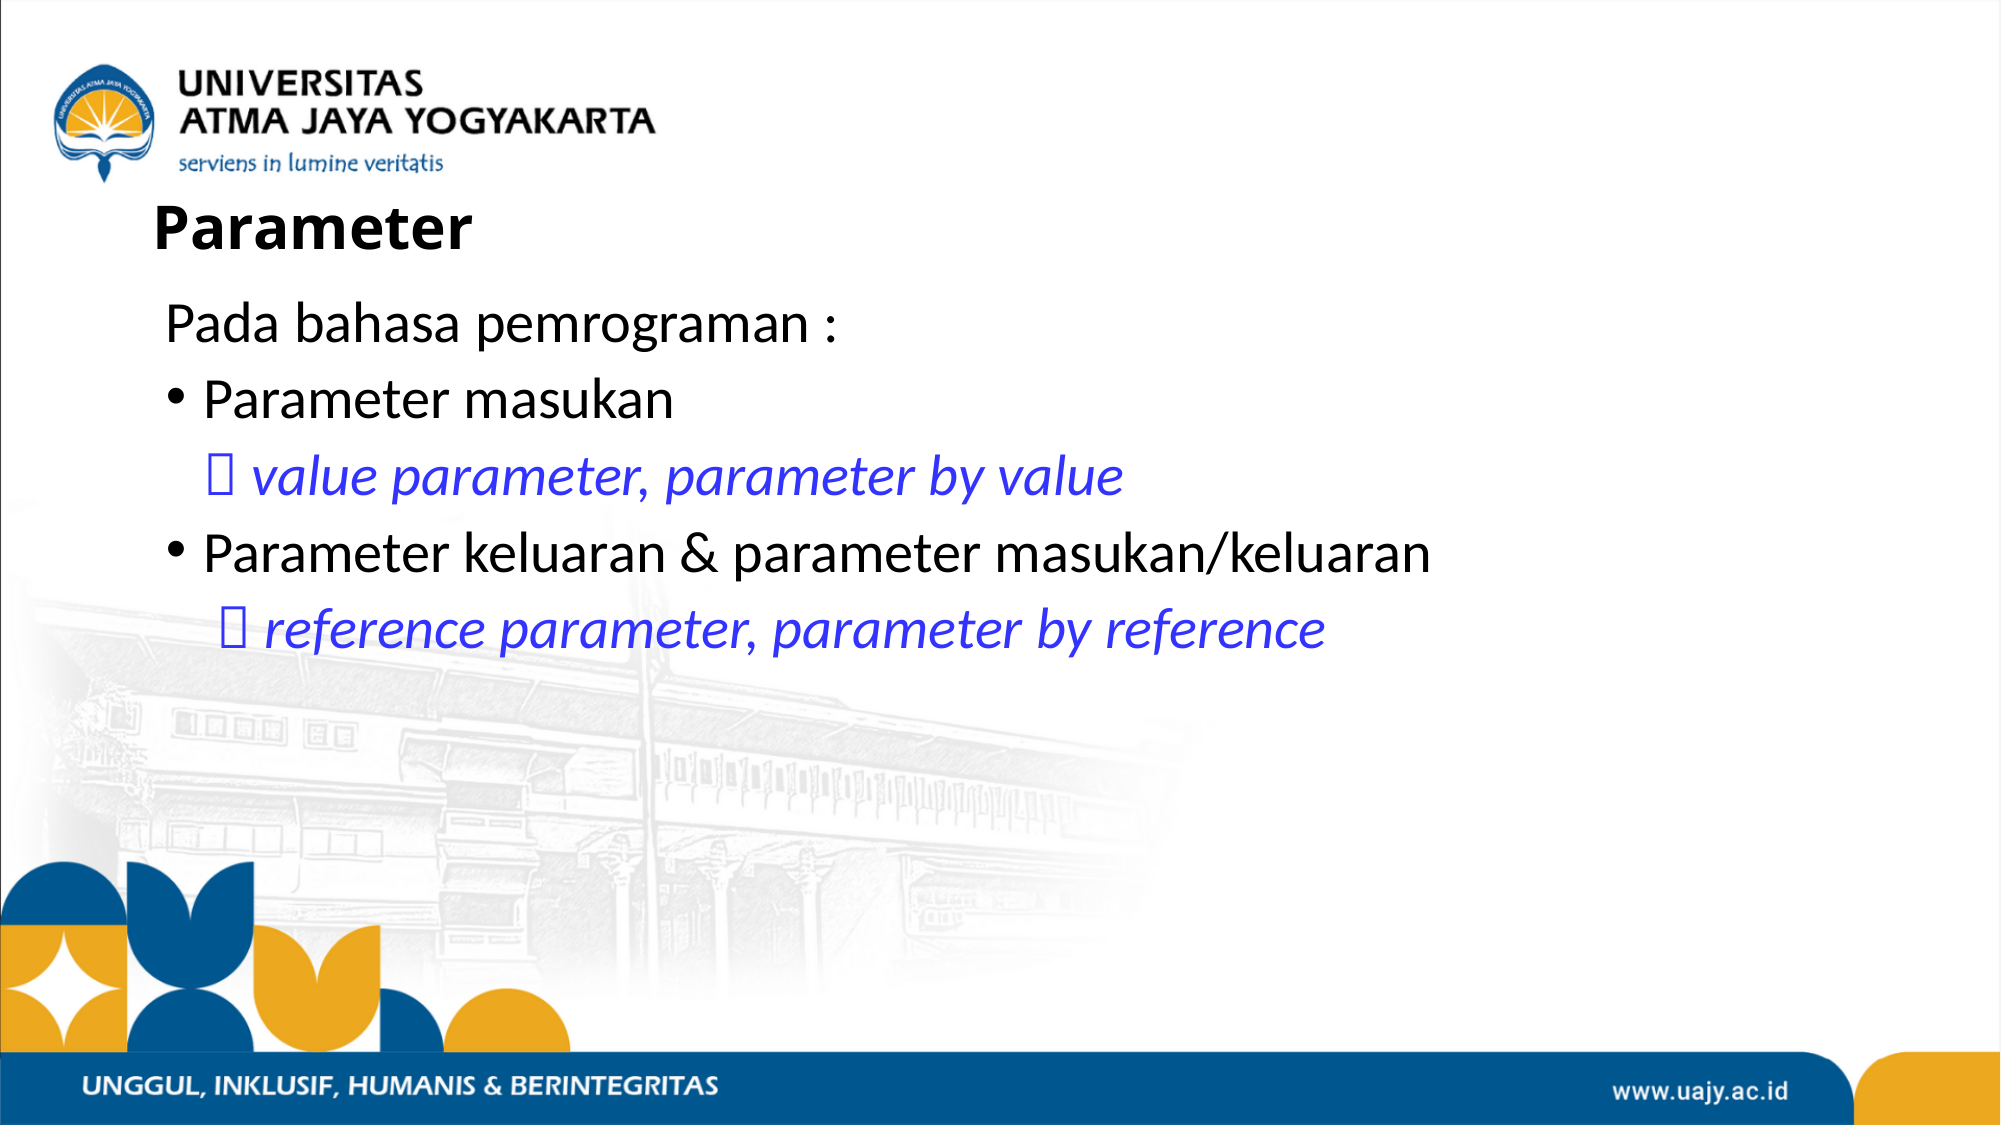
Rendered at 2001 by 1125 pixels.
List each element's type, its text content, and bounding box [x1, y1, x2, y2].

list Pada bahasa pemrograman : Parameter masukan  value parameter, parameter by value Parameter keluaran & parameter masukan/keluaran  reference parameter, parameter by reference [150, 290, 1876, 950]
title Parameter [137, 189, 1863, 271]
picture [0, 0, 2001, 1125]
